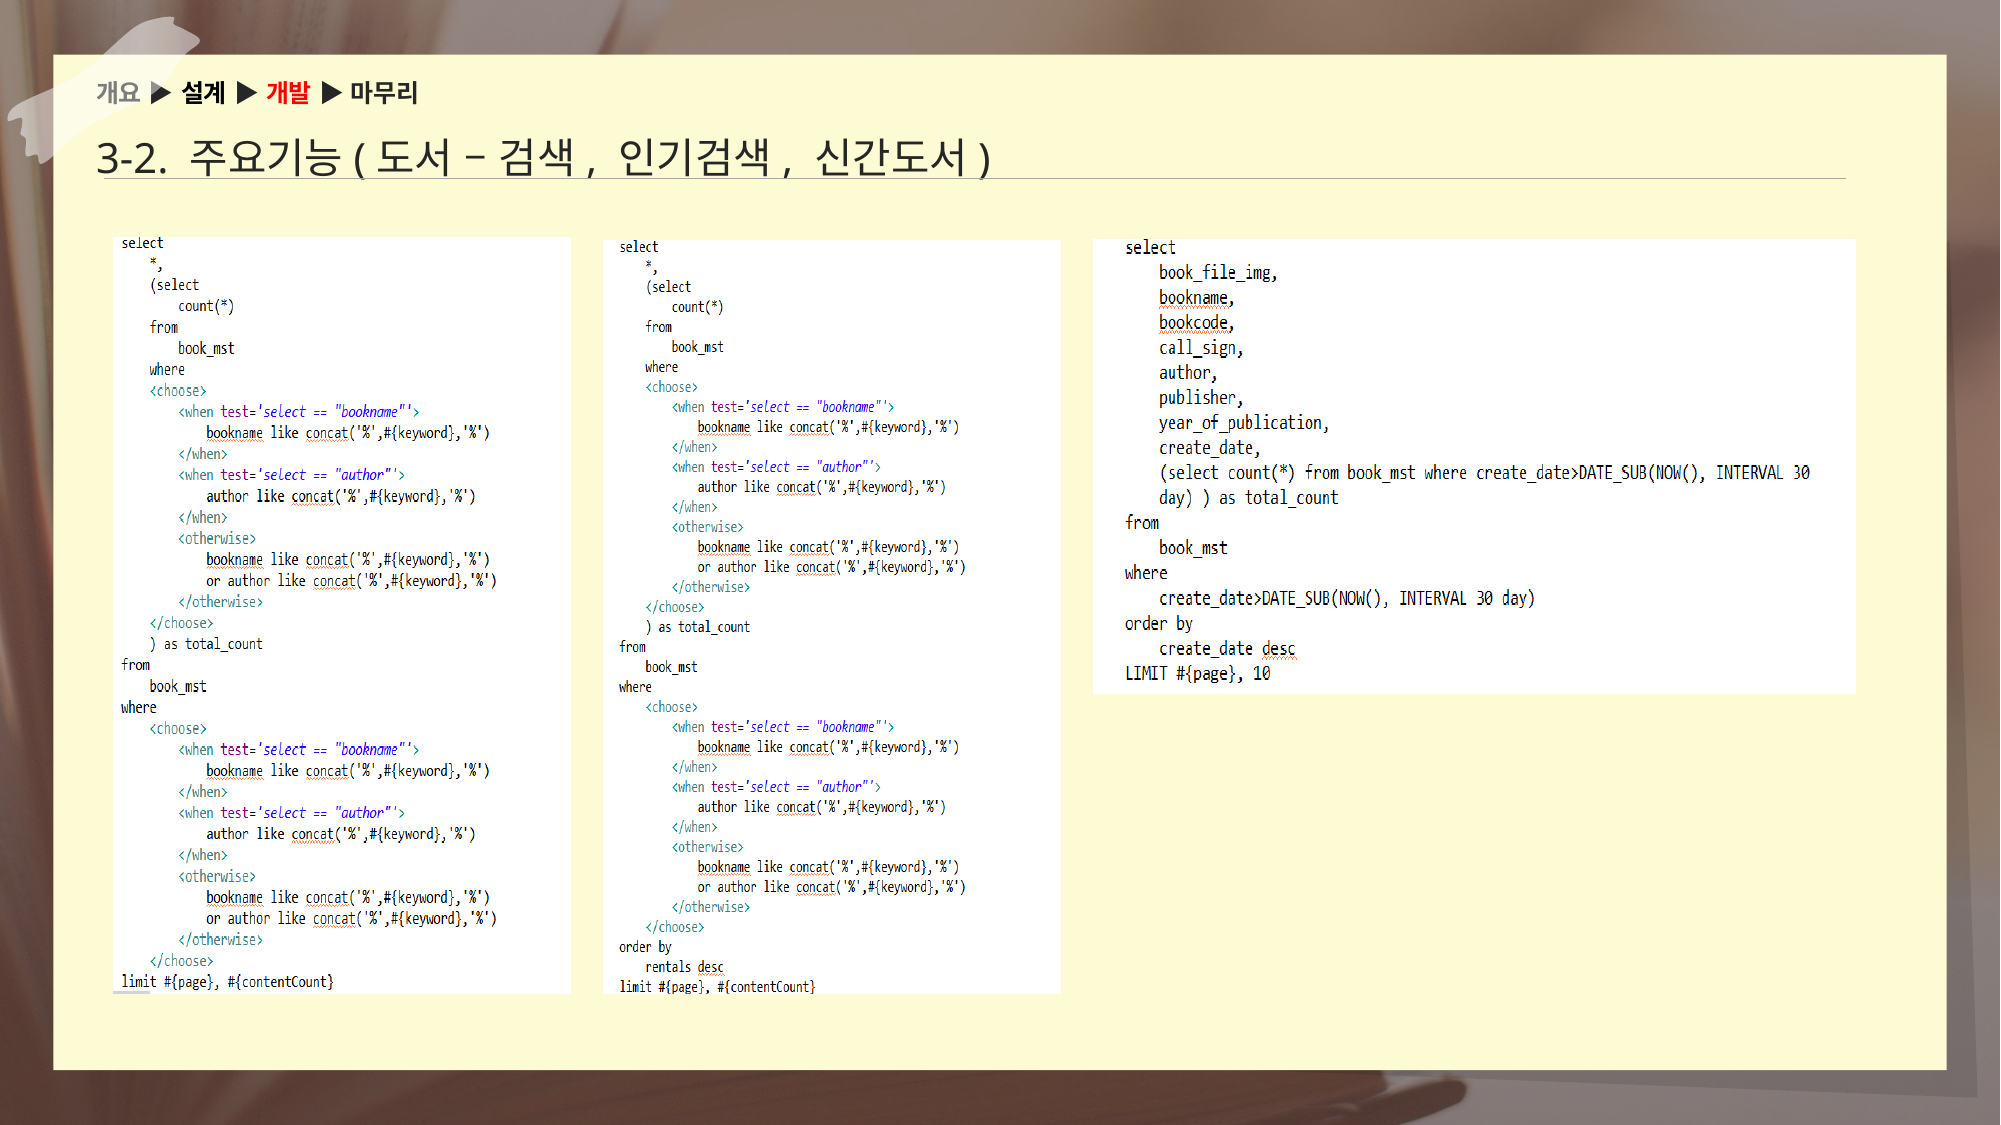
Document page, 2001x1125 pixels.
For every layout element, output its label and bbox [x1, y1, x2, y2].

picture [0, 0, 2000, 1125]
text_box [7, 16, 1978, 1098]
